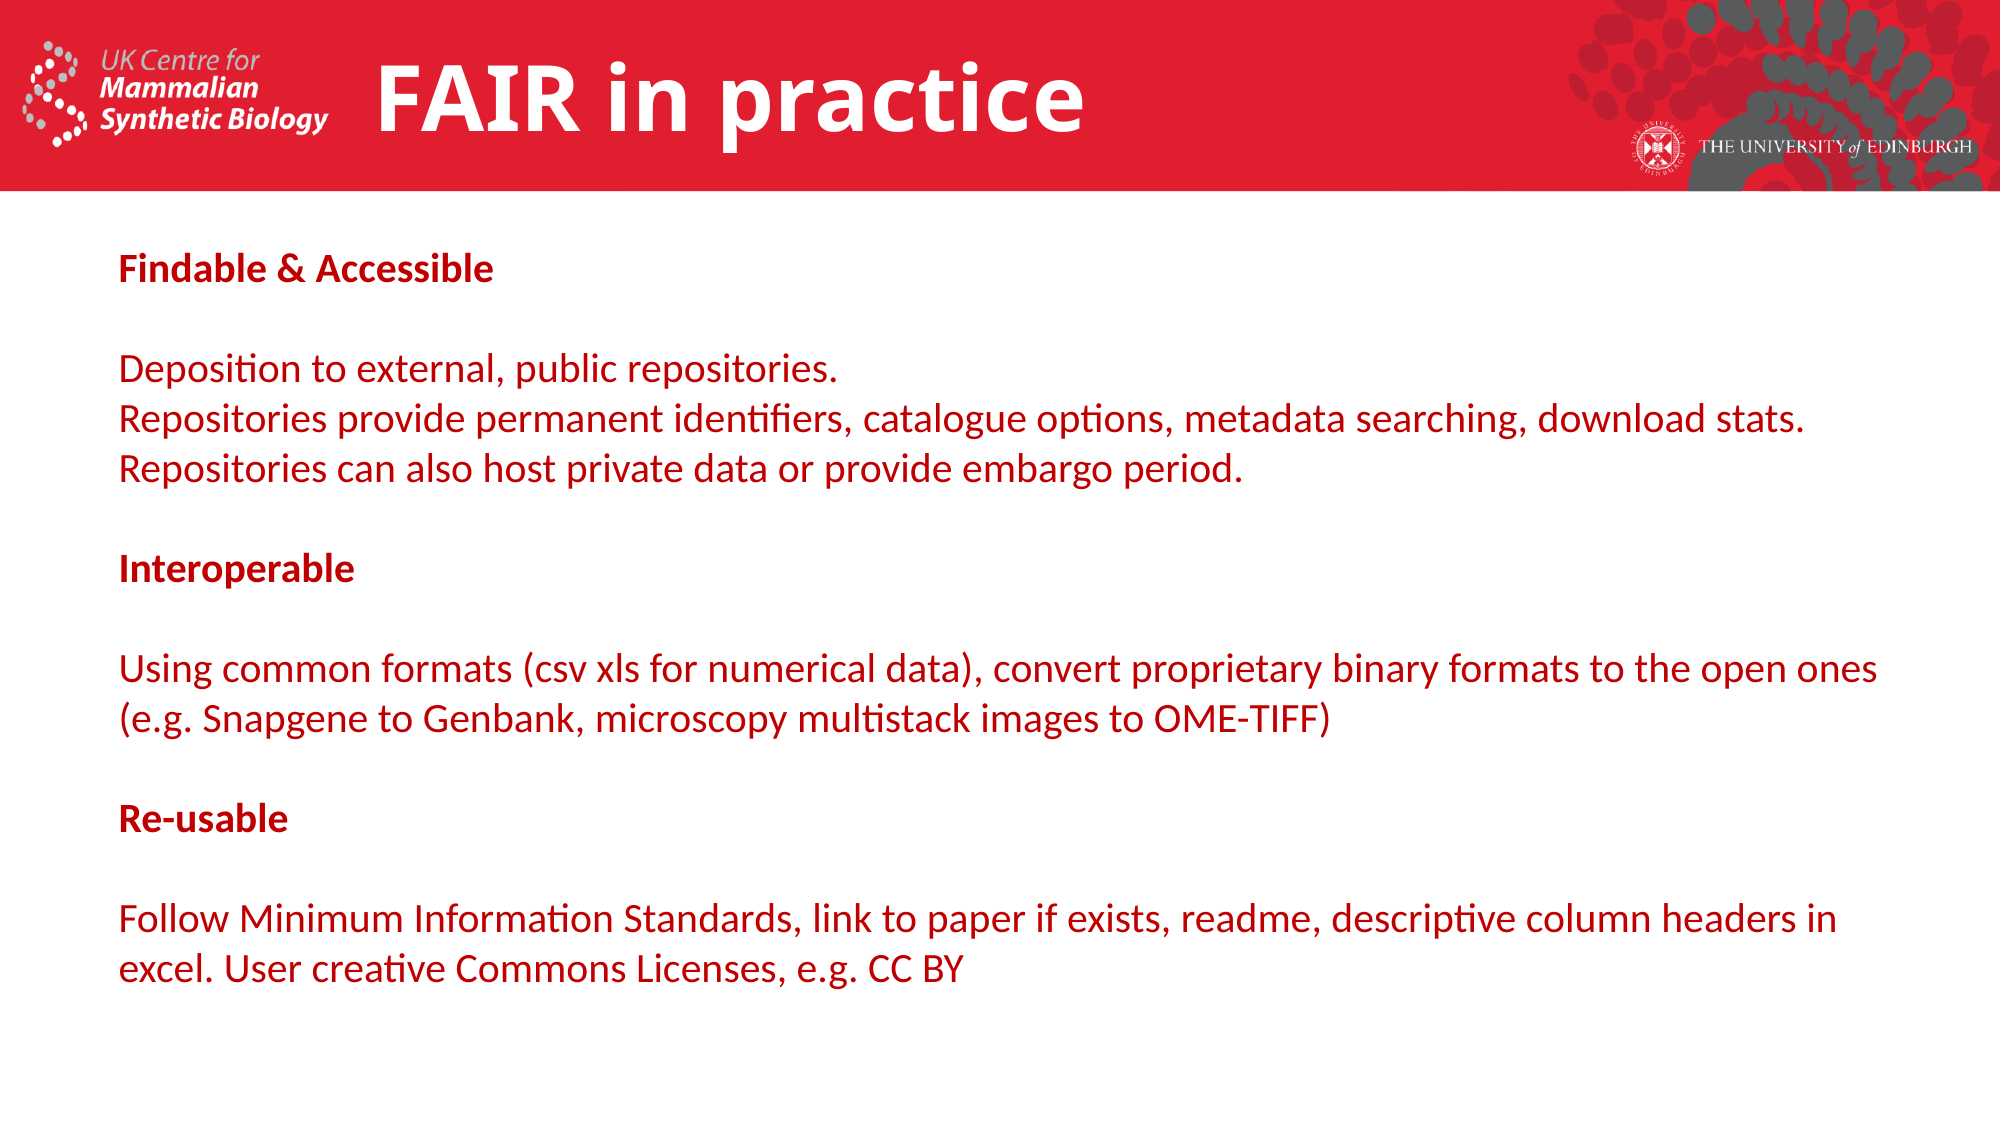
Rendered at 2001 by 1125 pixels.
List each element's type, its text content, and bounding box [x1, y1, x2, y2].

text_box Findable & Accessible Deposition to external, public repositories. Repositories provide permanent identifiers, catalogue options, metadata searching, download stats. Repositories can also host private data or provide embargo period. Interoperable Using common formats (csv xls for numerical data), convert proprietary binary formats to the open ones (e.g. Snapgene to Genbank, microscopy multistack images to OME-TIFF) Re-usable Follow Minimum Information Standards, link to paper if exists, readme, descriptive column headers in excel. User creative Commons Licenses, e.g. CC BY [103, 233, 1897, 999]
picture [0, 0, 2000, 221]
title FAIR in practice [358, 22, 1937, 182]
